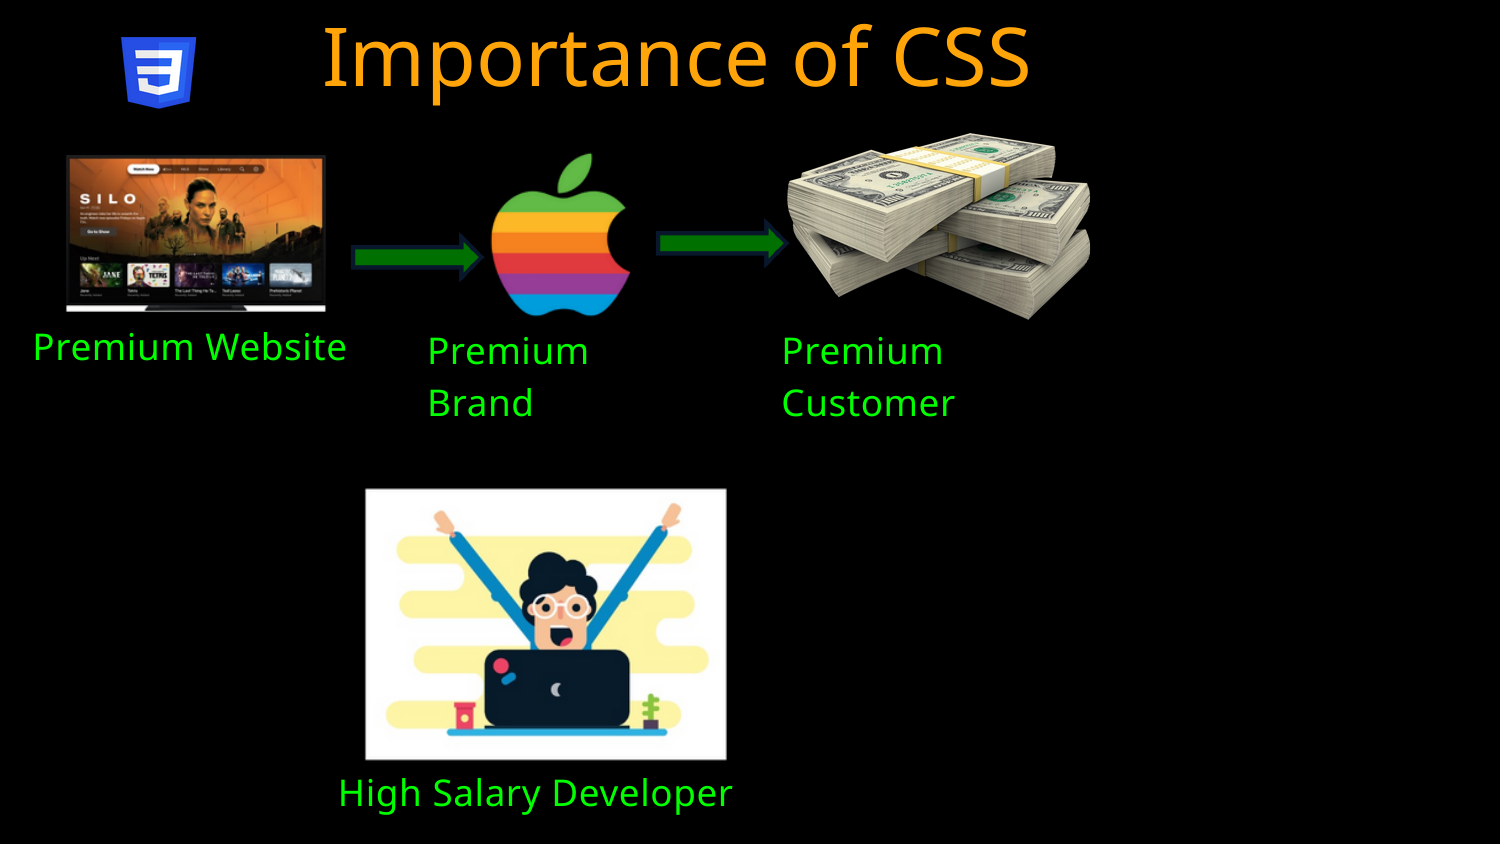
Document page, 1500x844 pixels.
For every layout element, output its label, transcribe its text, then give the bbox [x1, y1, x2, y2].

text_box [340, 221, 495, 293]
text_box Premium Brand [427, 320, 702, 424]
text_box Importance of CSS [322, 0, 1078, 103]
text_box [120, 19, 197, 109]
text_box [645, 207, 801, 279]
text_box [39, 128, 353, 316]
text_box [787, 133, 1091, 320]
text_box Premium Website [32, 316, 356, 368]
text_box Premium Customer [781, 320, 1123, 424]
text_box [352, 475, 749, 762]
text_box [481, 143, 642, 320]
text_box High Salary Developer [337, 762, 751, 814]
